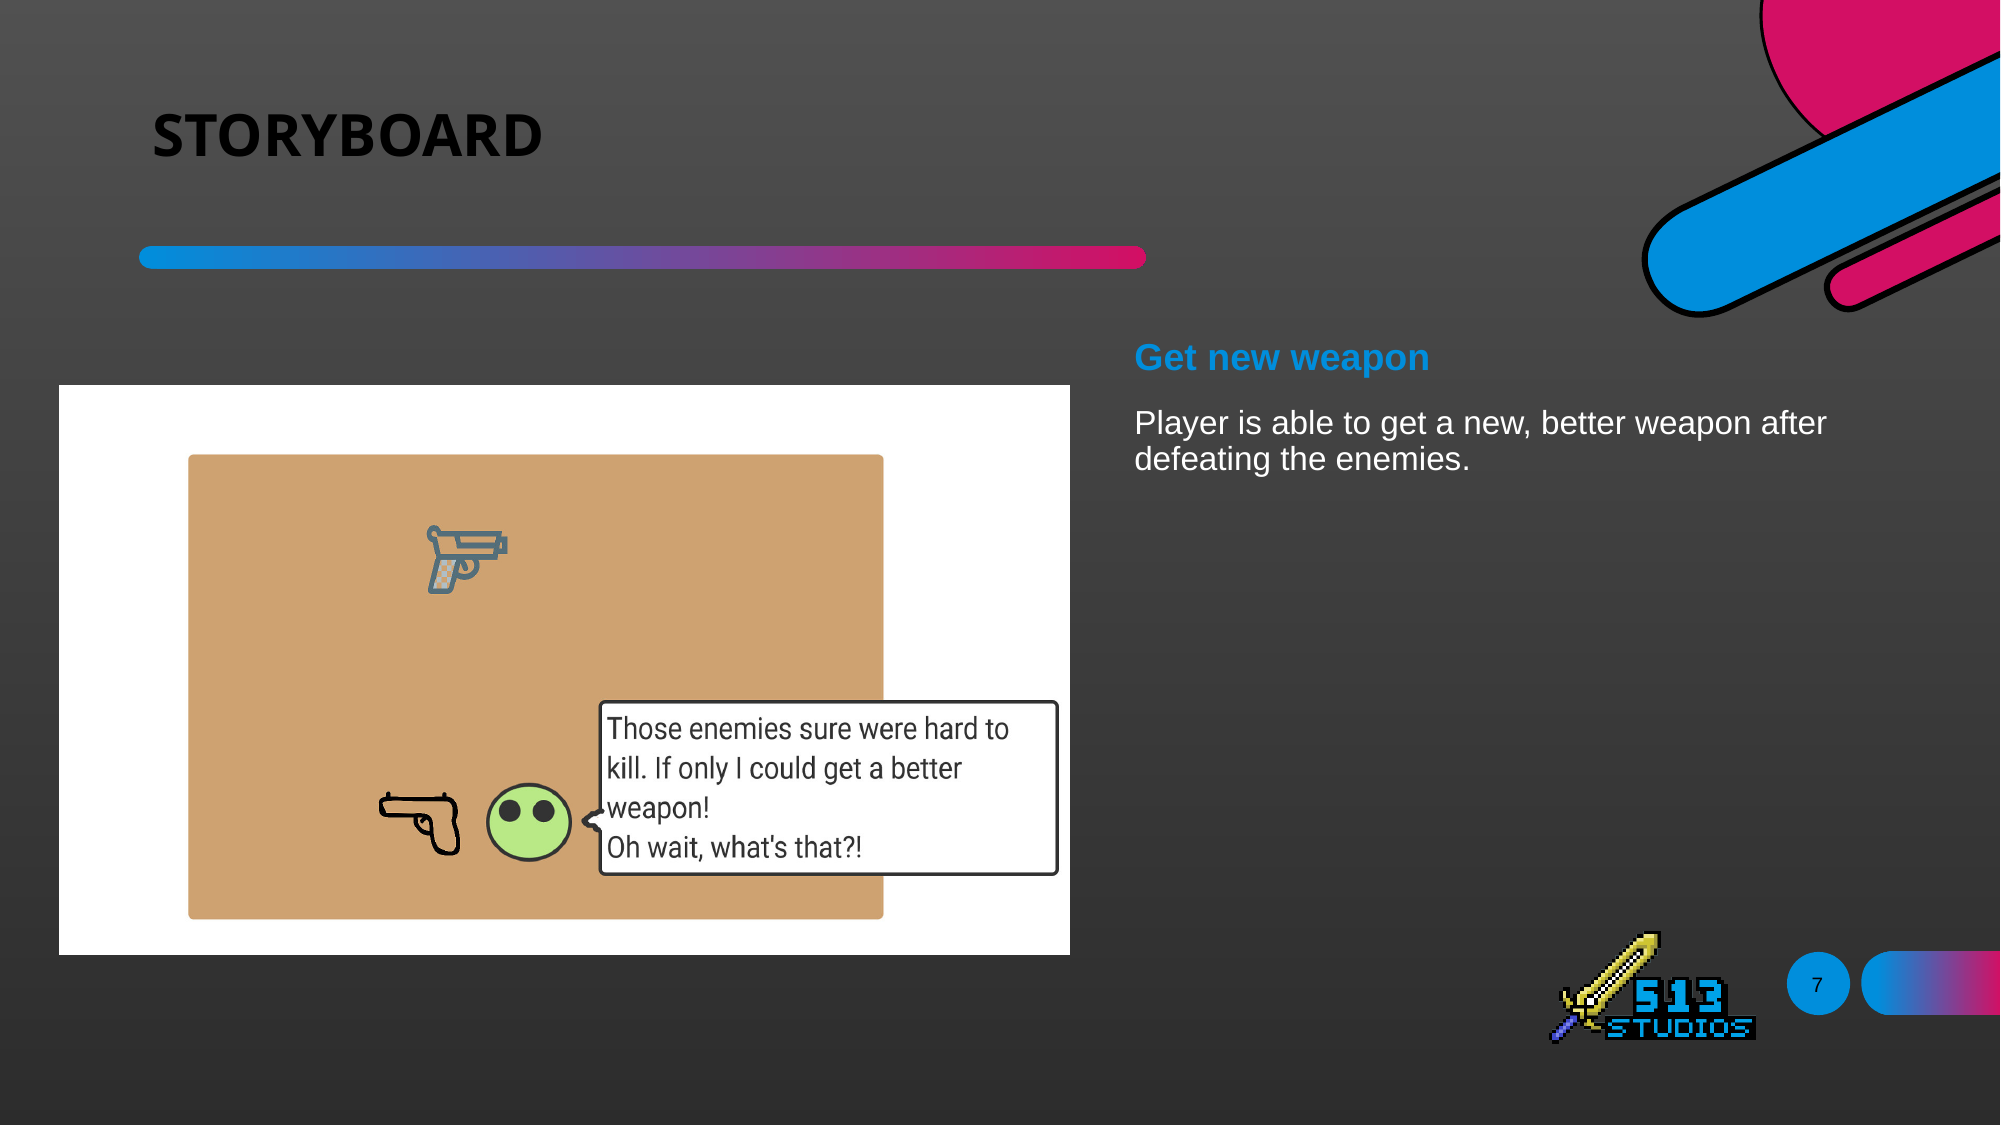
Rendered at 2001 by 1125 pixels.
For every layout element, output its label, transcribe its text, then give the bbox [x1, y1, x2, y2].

slide_number 7 [1773, 955, 1863, 1015]
title STORYBOARD [137, 59, 1623, 215]
list Player is able to get a new, better weapon after defeating the enemies. [1119, 398, 1880, 955]
picture [1542, 922, 1773, 1049]
list Get new weapon [1119, 316, 1966, 386]
picture [59, 385, 1070, 955]
